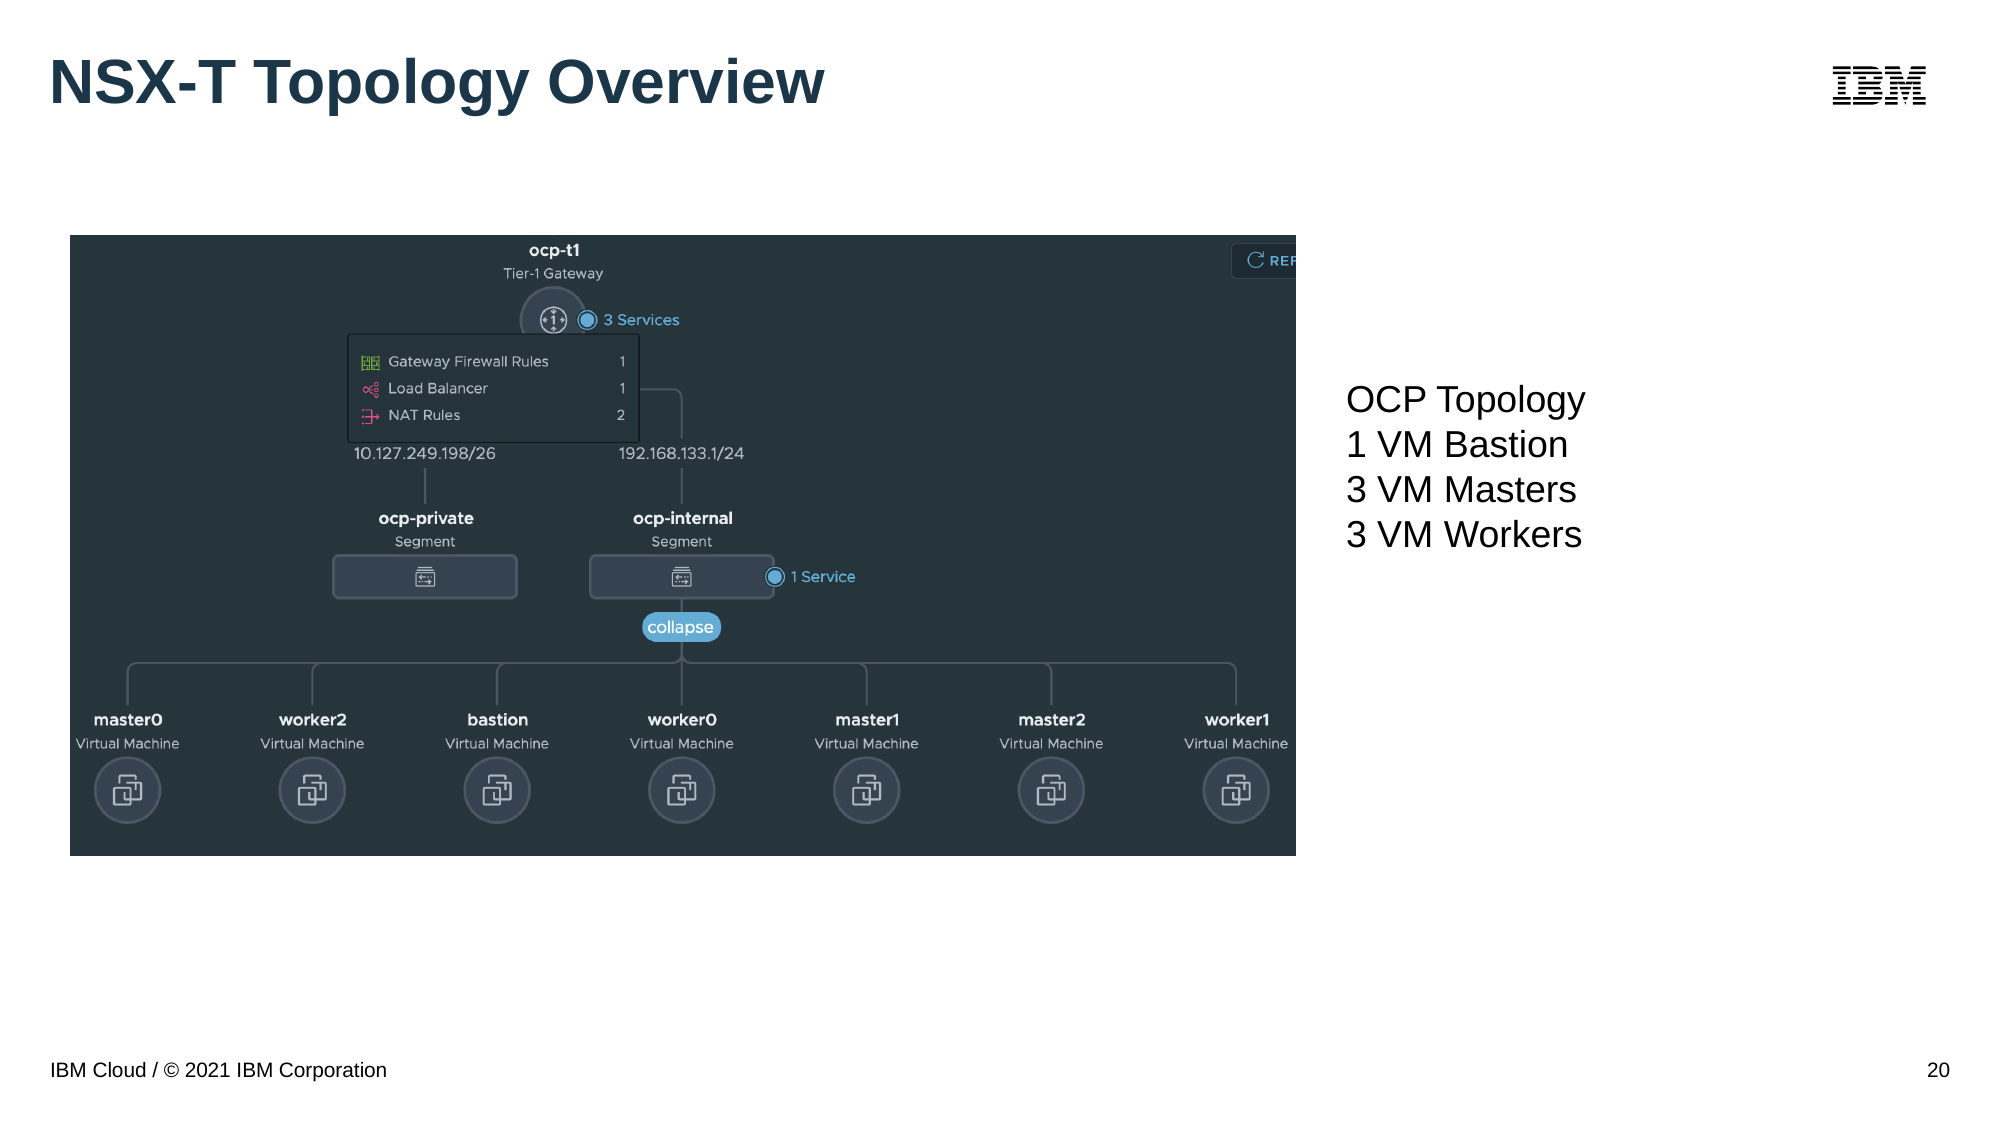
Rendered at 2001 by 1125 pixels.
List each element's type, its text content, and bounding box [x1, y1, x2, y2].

slide_number 20 [1500, 1054, 1950, 1085]
picture [70, 234, 1296, 856]
list NSX-T Topology Overview [41, 41, 1954, 130]
text_box OCP Topology 1 VM Bastion 3 VM Masters 3 VM Workers [1331, 367, 2000, 563]
footer IBM Cloud / © 2021 IBM Corporation [50, 1054, 1450, 1085]
